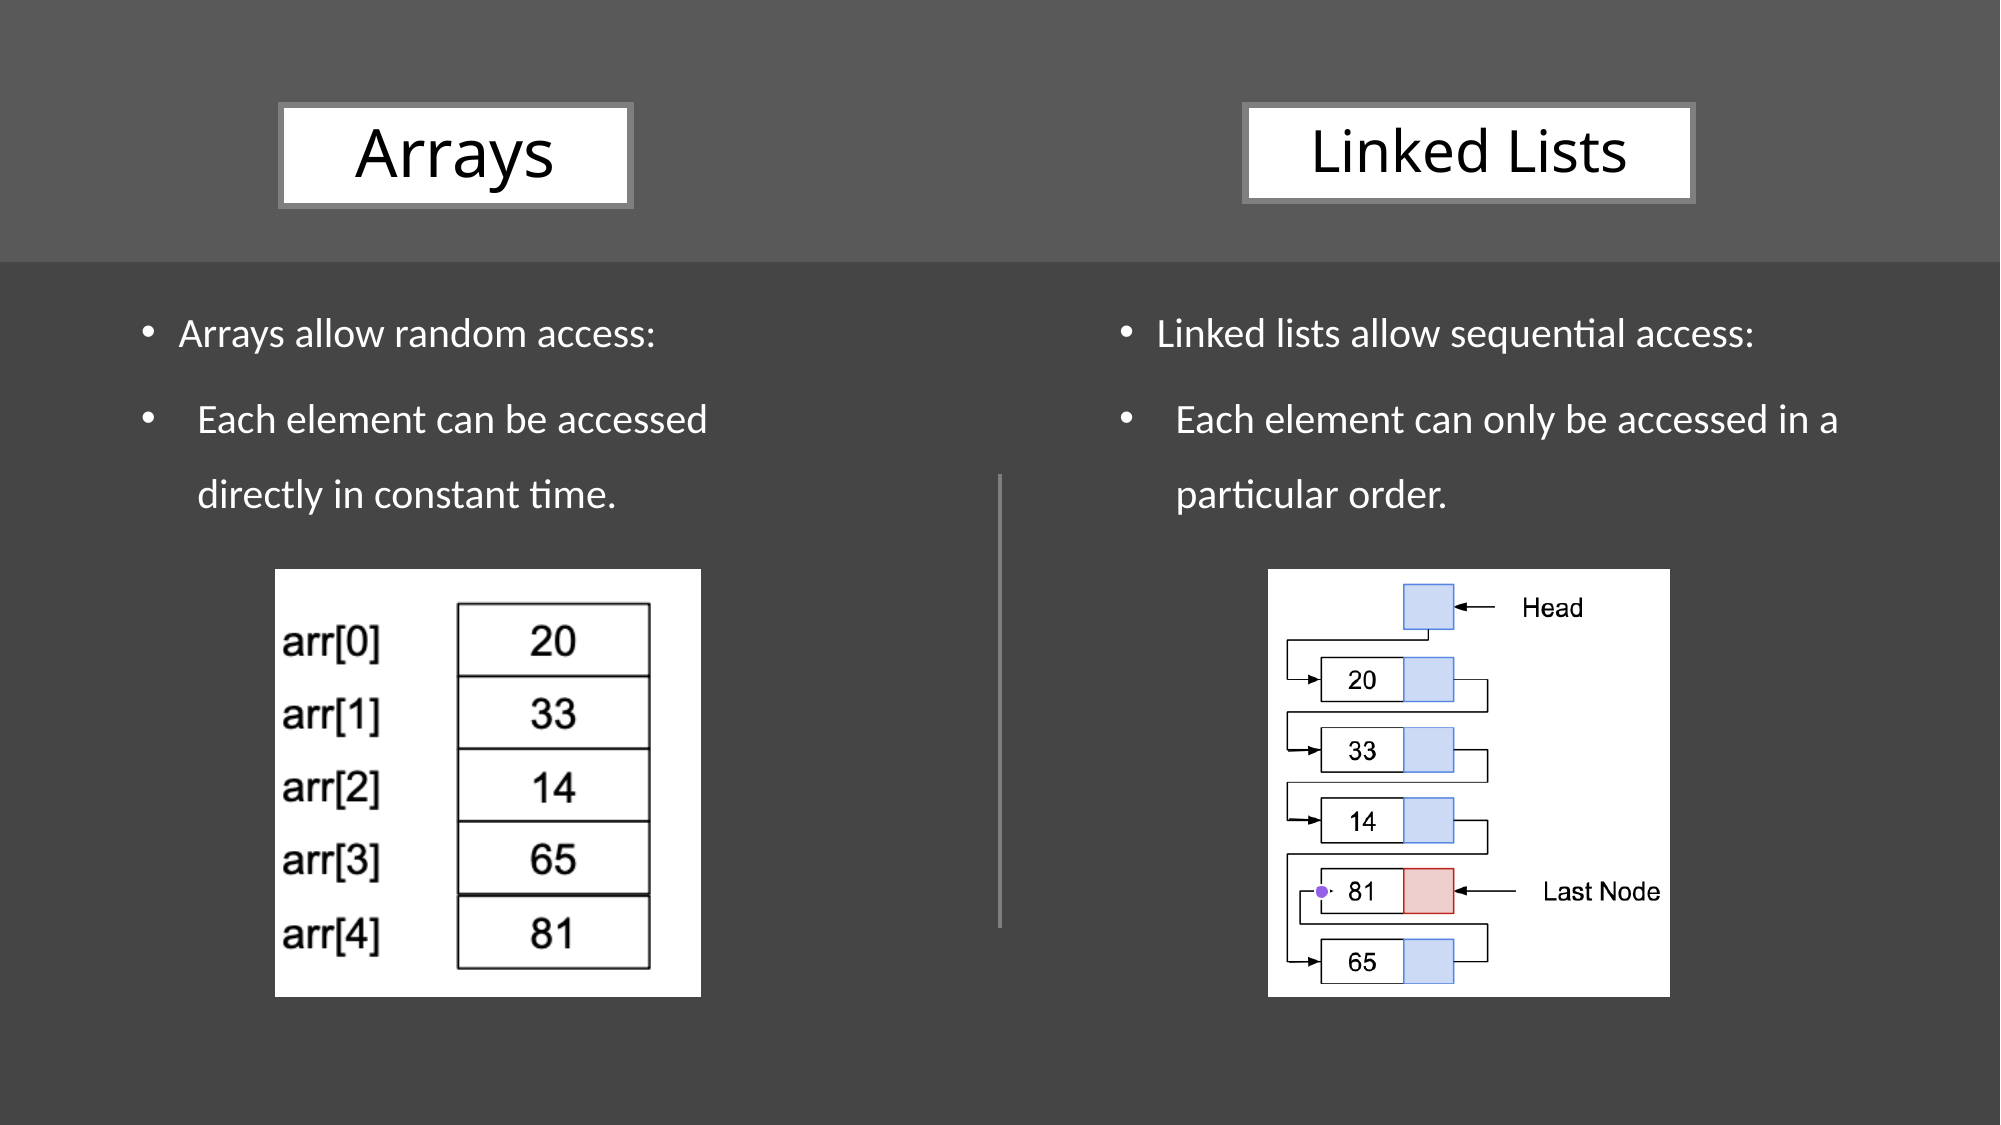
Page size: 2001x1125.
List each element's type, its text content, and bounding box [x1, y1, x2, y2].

text_box [0, 0, 2000, 264]
picture [275, 569, 701, 997]
text_box Arrays [281, 105, 631, 207]
list Arrays allow random access: Each element can be accessed directly in constant time. [141, 311, 825, 515]
picture [1268, 569, 1671, 997]
text_box Linked Lists [1245, 105, 1694, 202]
list Linked lists allow sequential access: Each element can only be accessed in a particular order. [1119, 311, 1882, 531]
